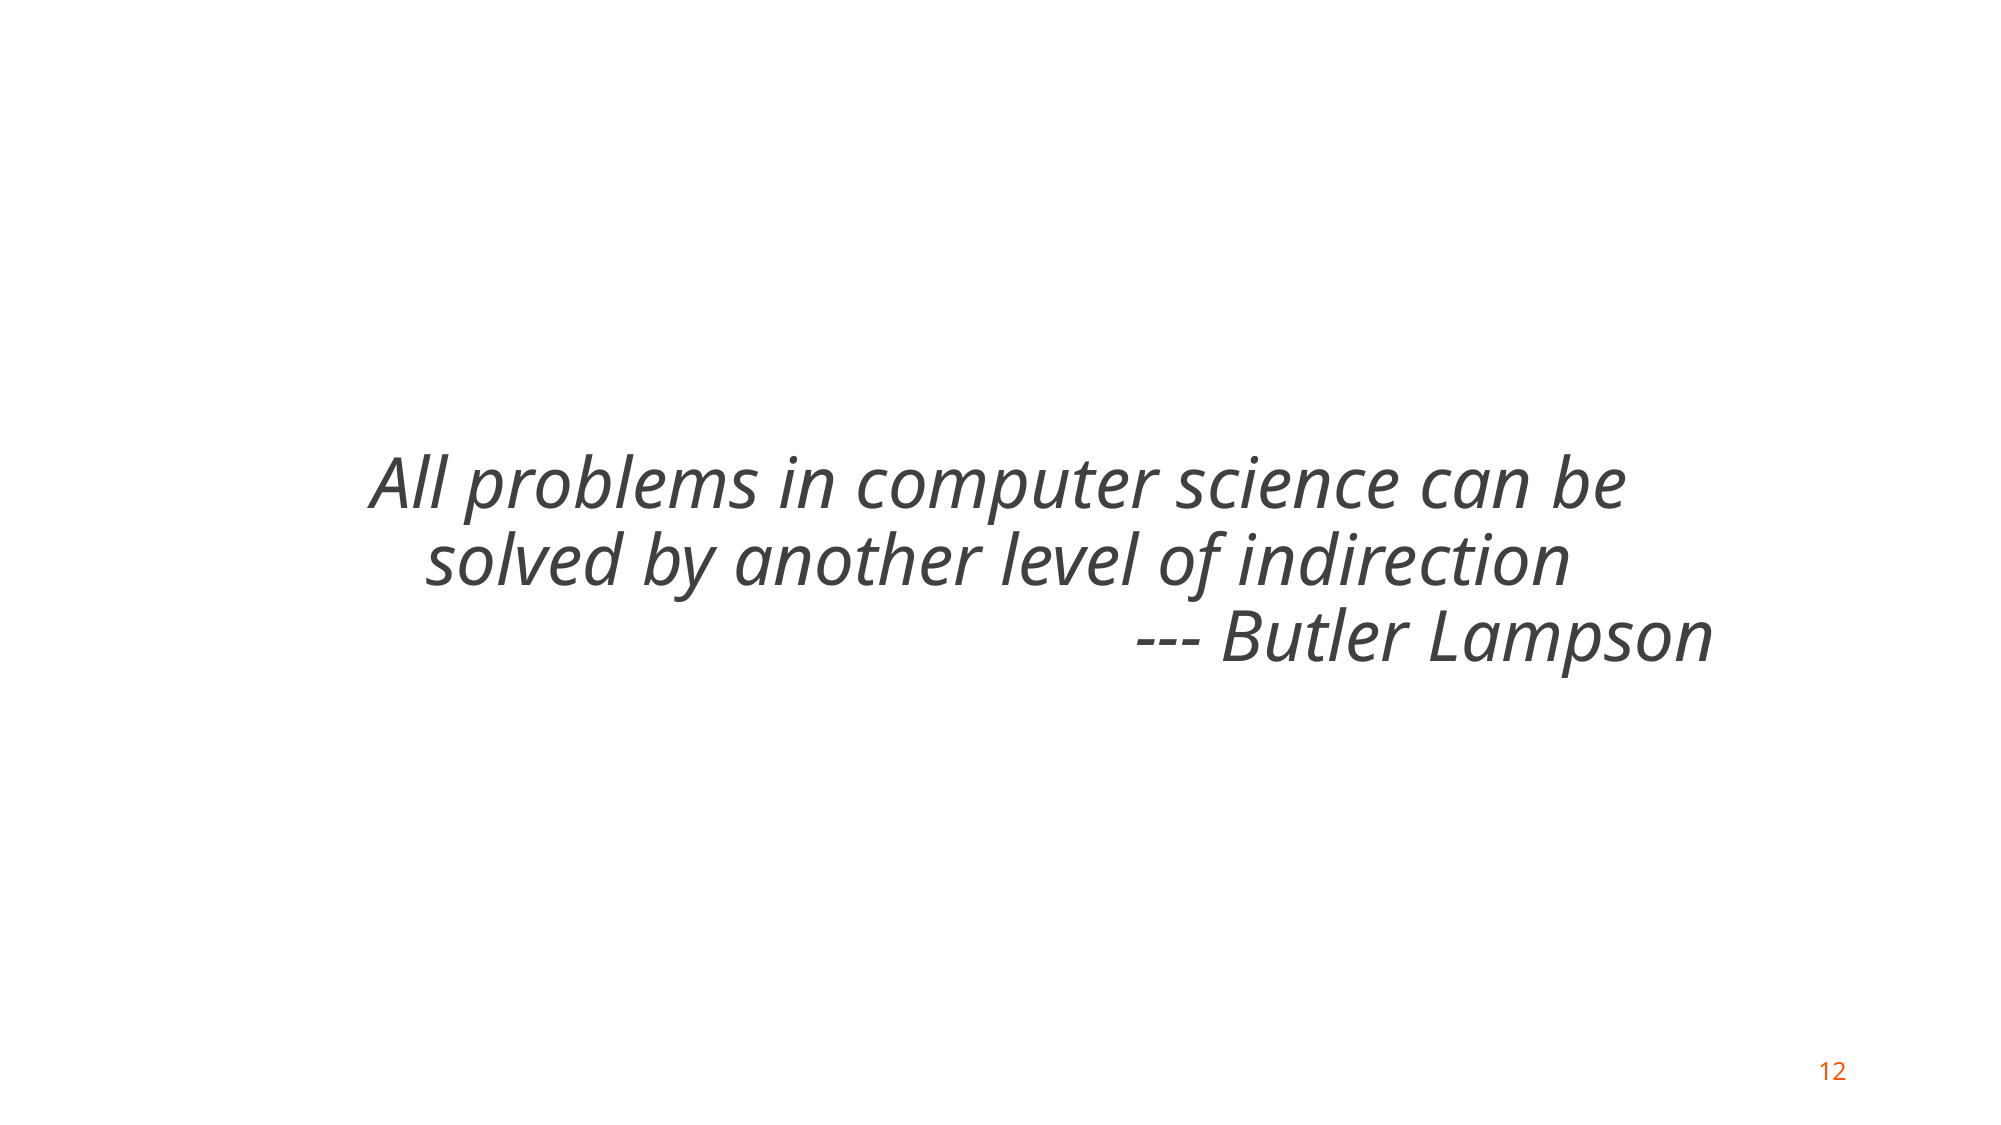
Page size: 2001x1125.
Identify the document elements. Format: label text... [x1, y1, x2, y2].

text_box All problems in computer science can be solved by another level of indirection --- Butler Lampson [268, 430, 1732, 695]
slide_number 12 [1395, 1042, 1862, 1103]
